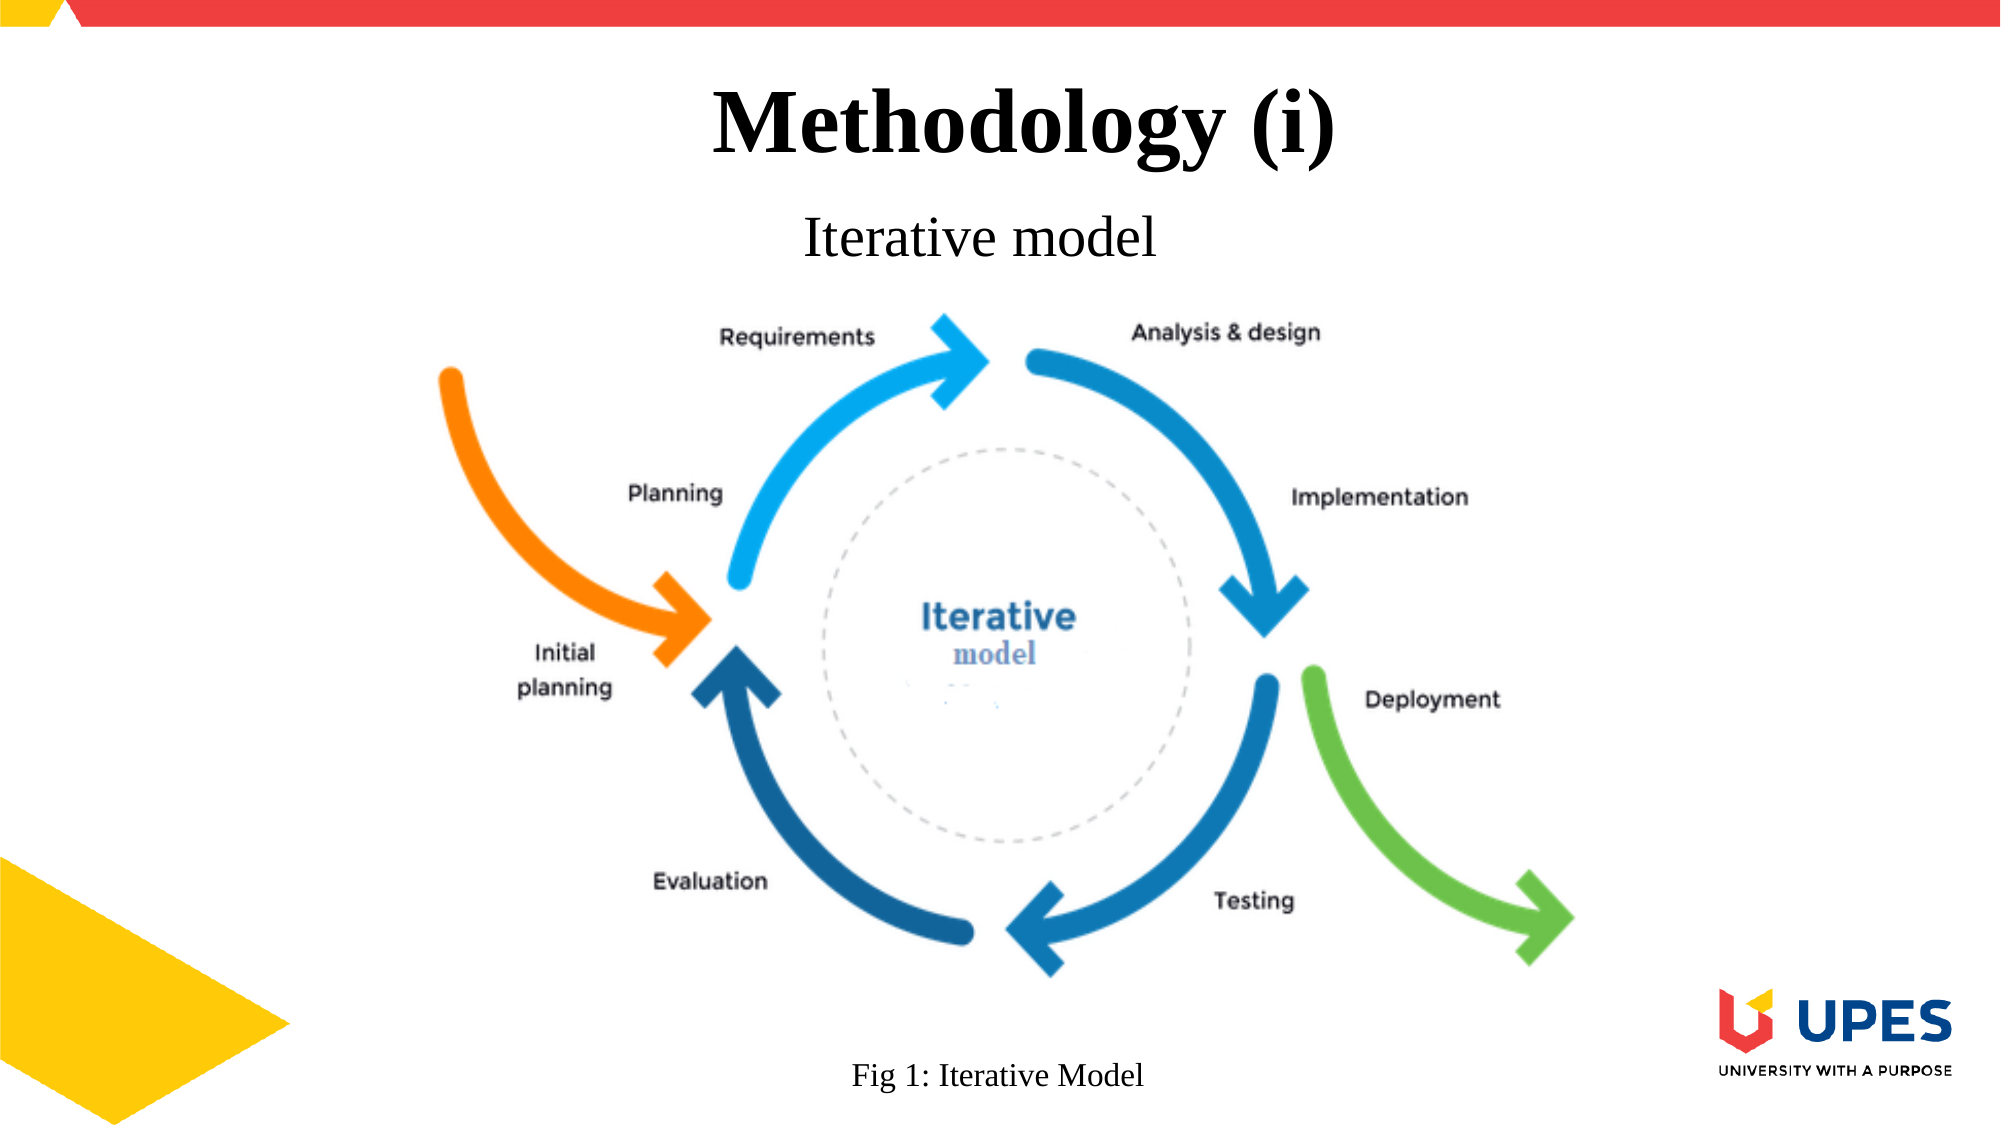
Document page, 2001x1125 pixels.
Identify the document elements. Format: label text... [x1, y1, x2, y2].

text_box Fig 1: Iterative Model [844, 1045, 1153, 1101]
title Methodology (i) [124, 21, 1926, 190]
text_box Iterative model [0, 190, 1981, 306]
picture [0, 0, 2001, 1125]
